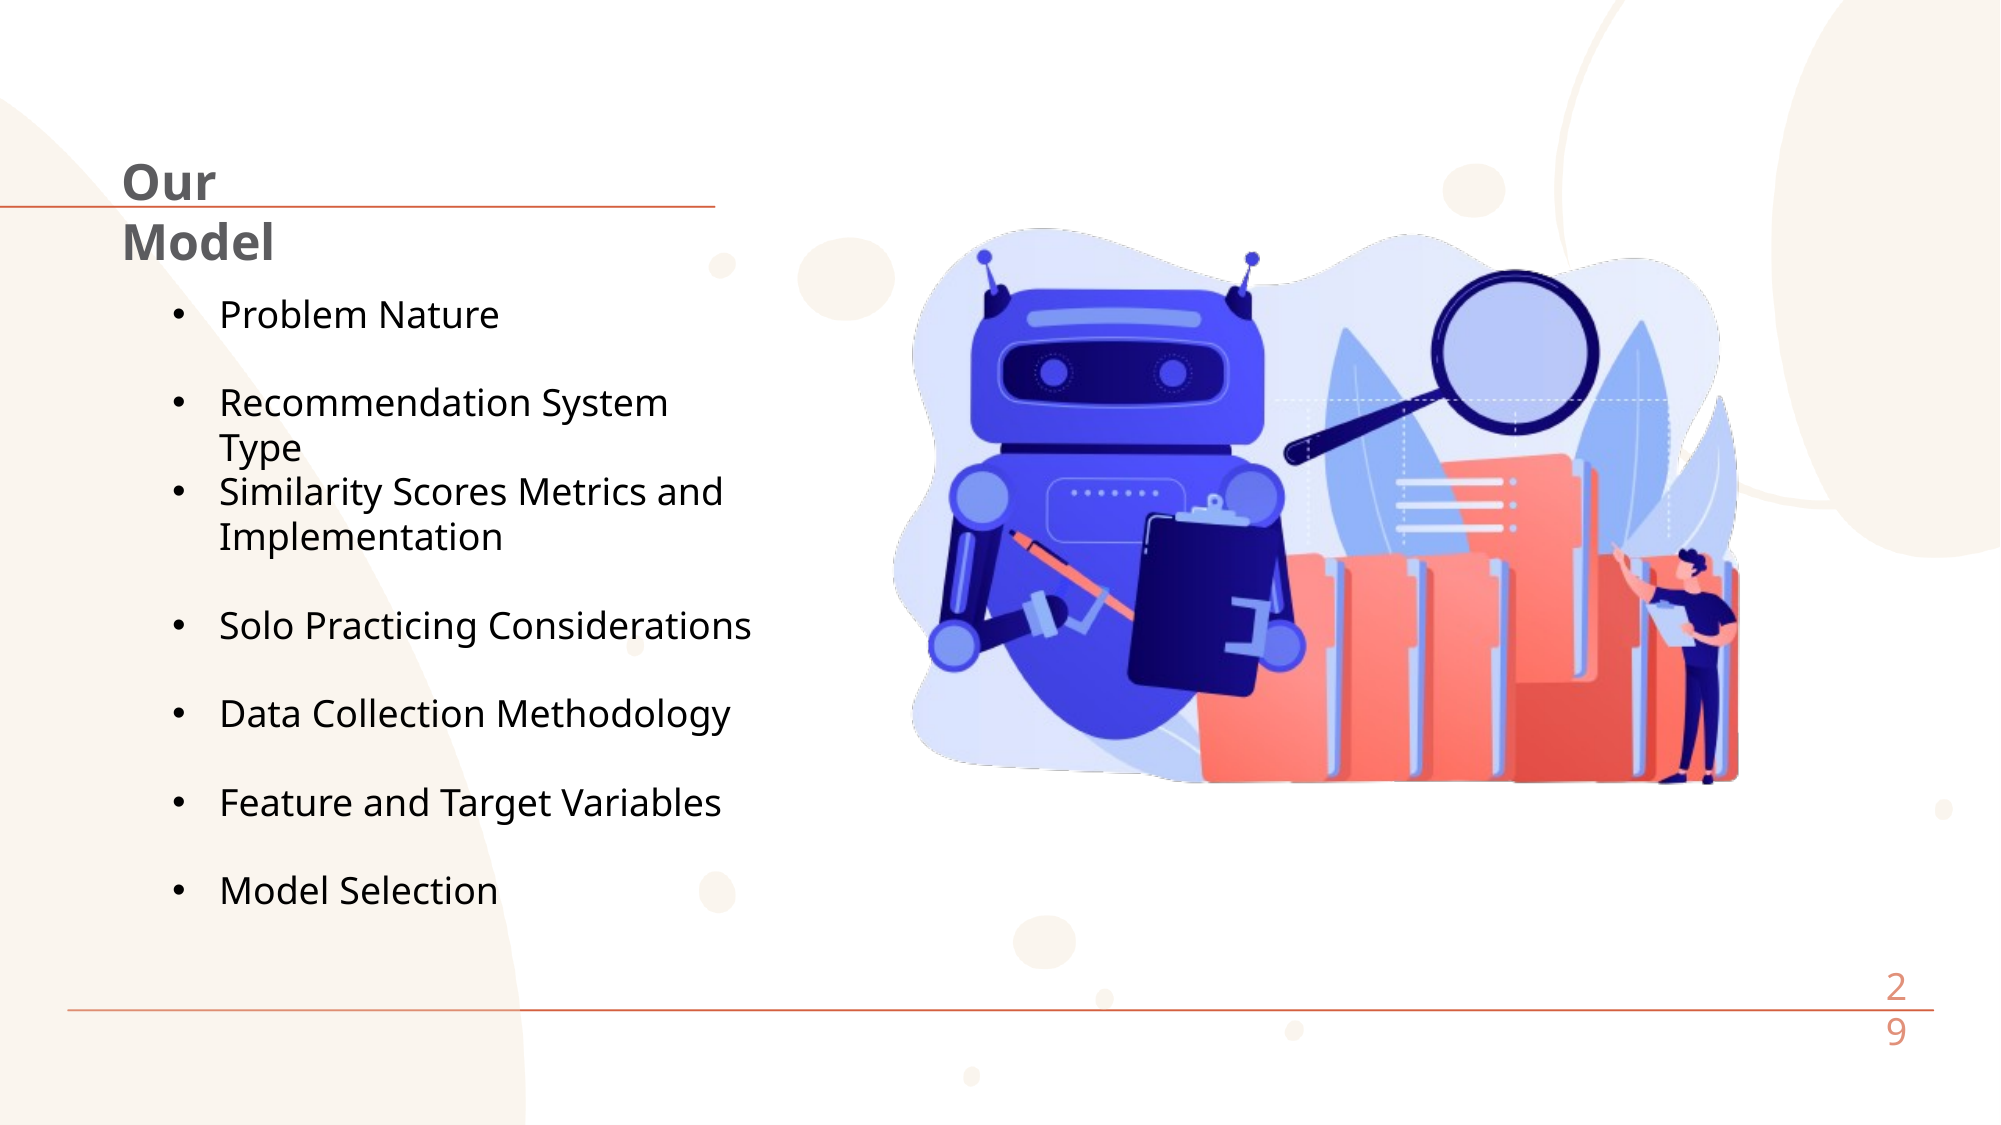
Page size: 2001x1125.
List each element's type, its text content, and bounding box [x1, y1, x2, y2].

text_box 29 [1871, 955, 1941, 1061]
text_box Recommendation System Type [157, 371, 776, 460]
text_box Model Selection [157, 859, 776, 920]
text_box Feature and Target Variables [157, 771, 776, 832]
text_box Similarity Scores Metrics and Implementation [157, 460, 776, 566]
text_box Data Collection Methodology [157, 682, 776, 743]
text_box Our Model [106, 142, 370, 278]
text_box Solo Practicing Considerations [157, 594, 776, 655]
text_box Problem Nature [157, 283, 728, 344]
picture [0, 0, 2000, 1125]
